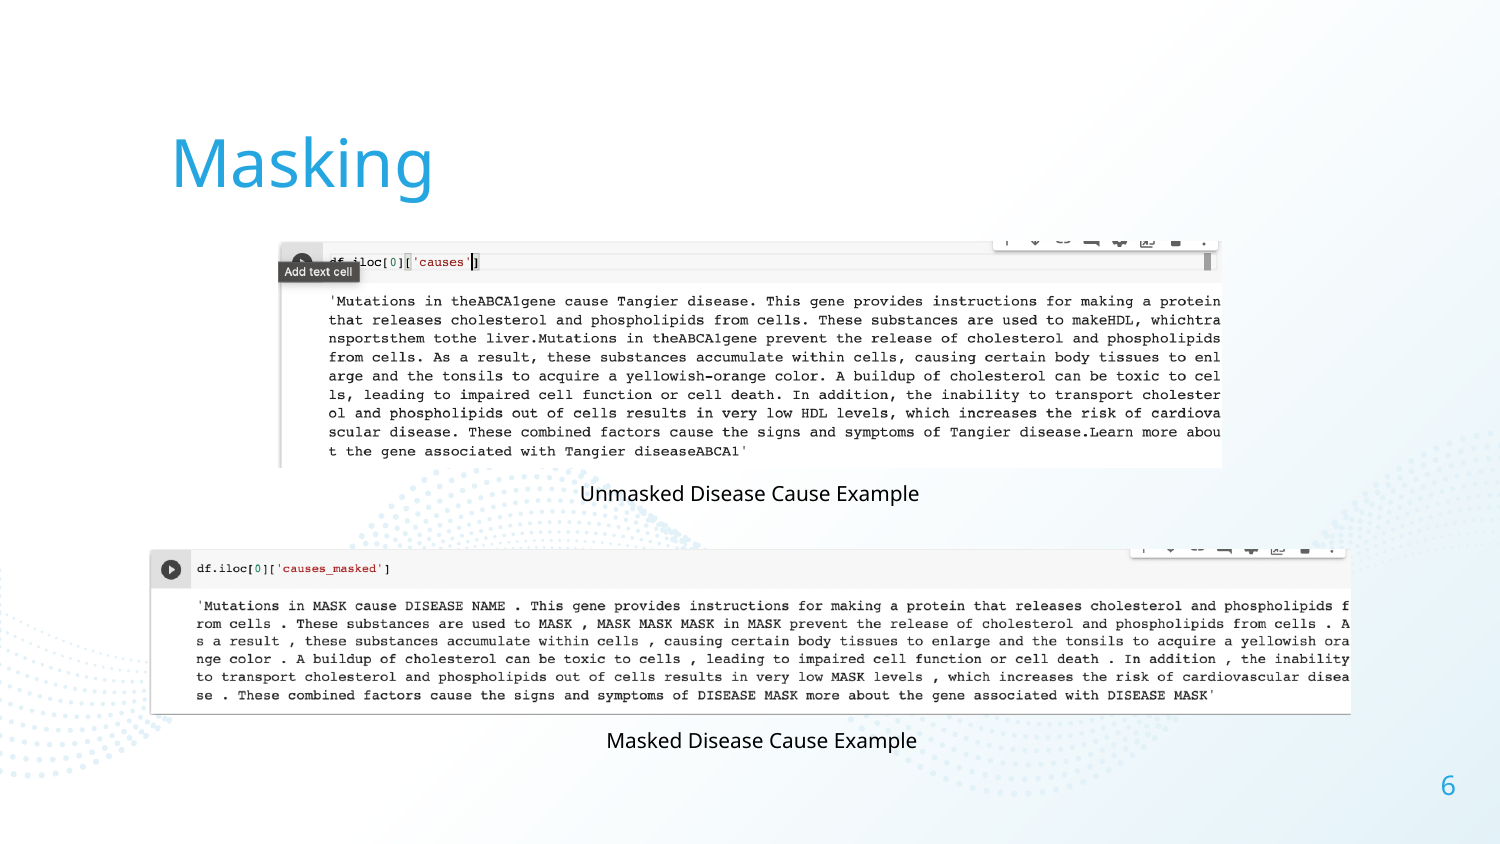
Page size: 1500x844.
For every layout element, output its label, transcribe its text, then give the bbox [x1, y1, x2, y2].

text_box Unmasked Disease Cause Example [506, 476, 994, 518]
picture [149, 548, 1351, 716]
picture [277, 241, 1222, 468]
title Masking [170, 137, 1330, 203]
slide_number ‹#› [1366, 754, 1457, 819]
text_box Masked Disease Cause Example [518, 723, 1006, 766]
